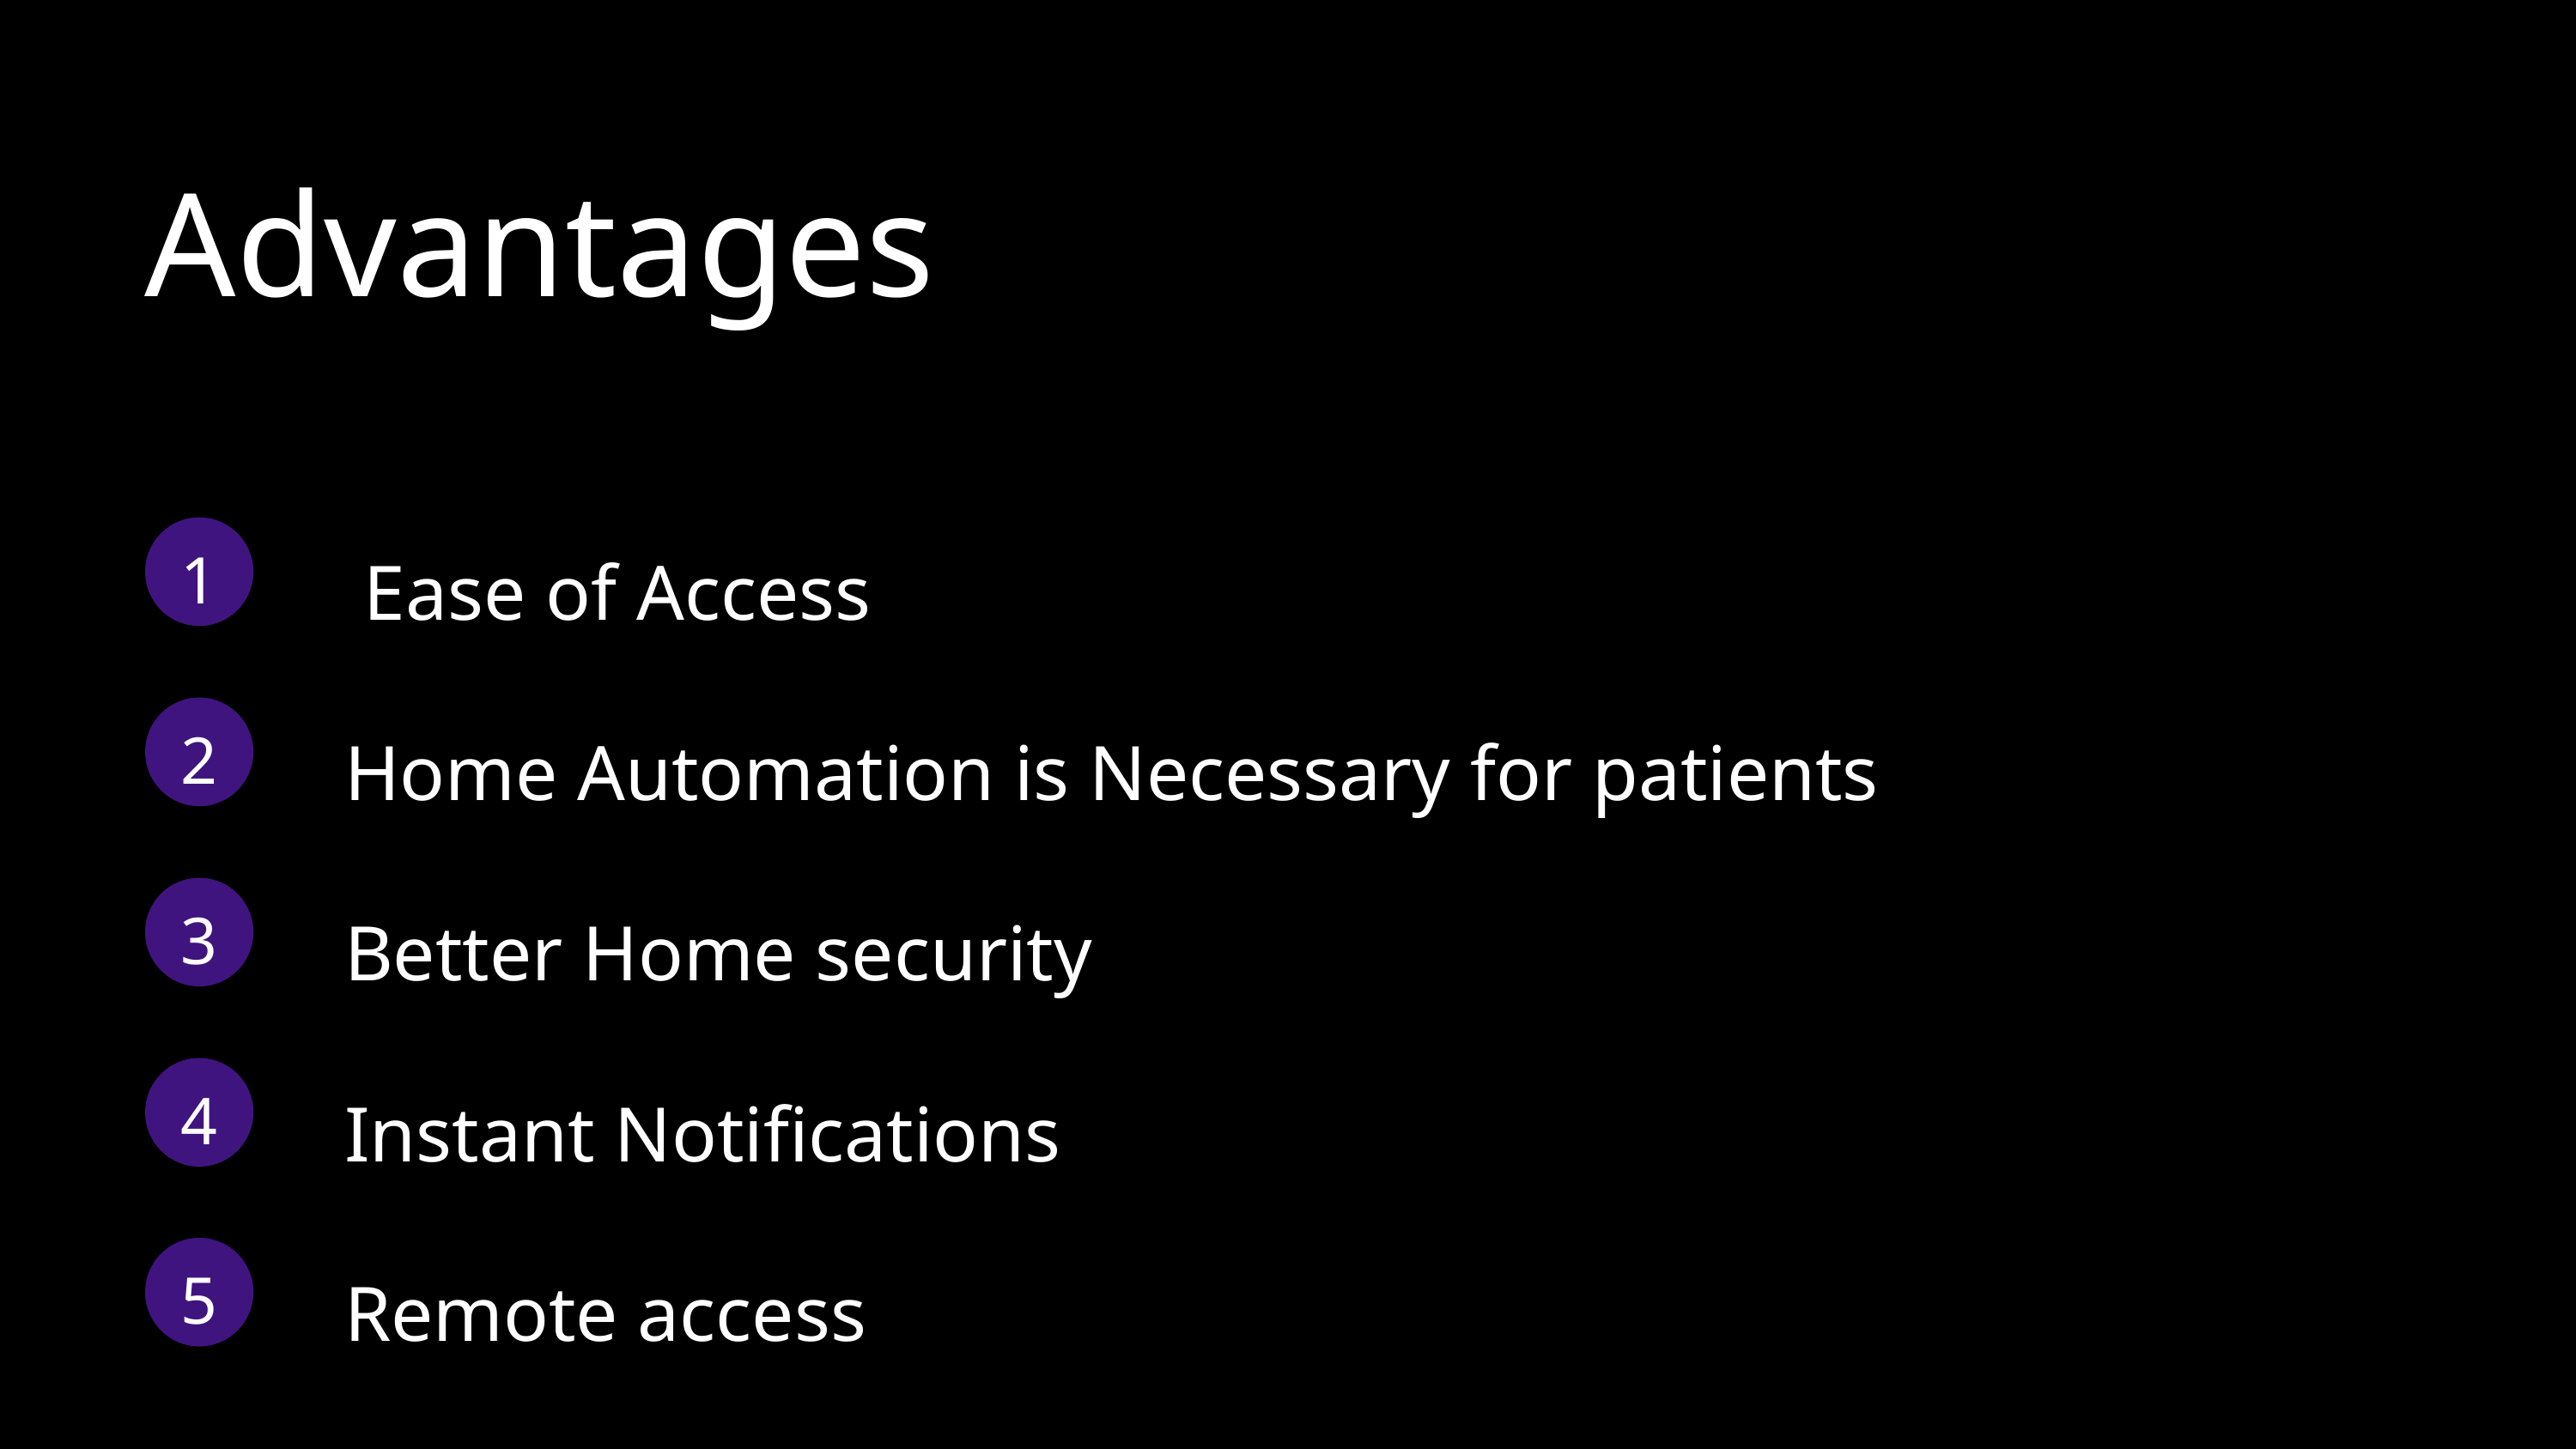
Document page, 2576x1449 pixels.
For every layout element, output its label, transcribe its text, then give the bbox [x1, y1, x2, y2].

text_box Advantages [144, 154, 1042, 326]
text_box Home Automation is Necessary for patients [343, 665, 2162, 816]
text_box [144, 877, 254, 987]
text_box Better Home security [343, 846, 1987, 997]
text_box Ease of Access [343, 484, 1376, 635]
text_box Instant Notifications [343, 1026, 1987, 1177]
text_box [144, 517, 254, 627]
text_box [144, 1058, 254, 1167]
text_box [144, 697, 254, 807]
text_box Remote access [343, 1206, 1987, 1357]
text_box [144, 1237, 254, 1347]
